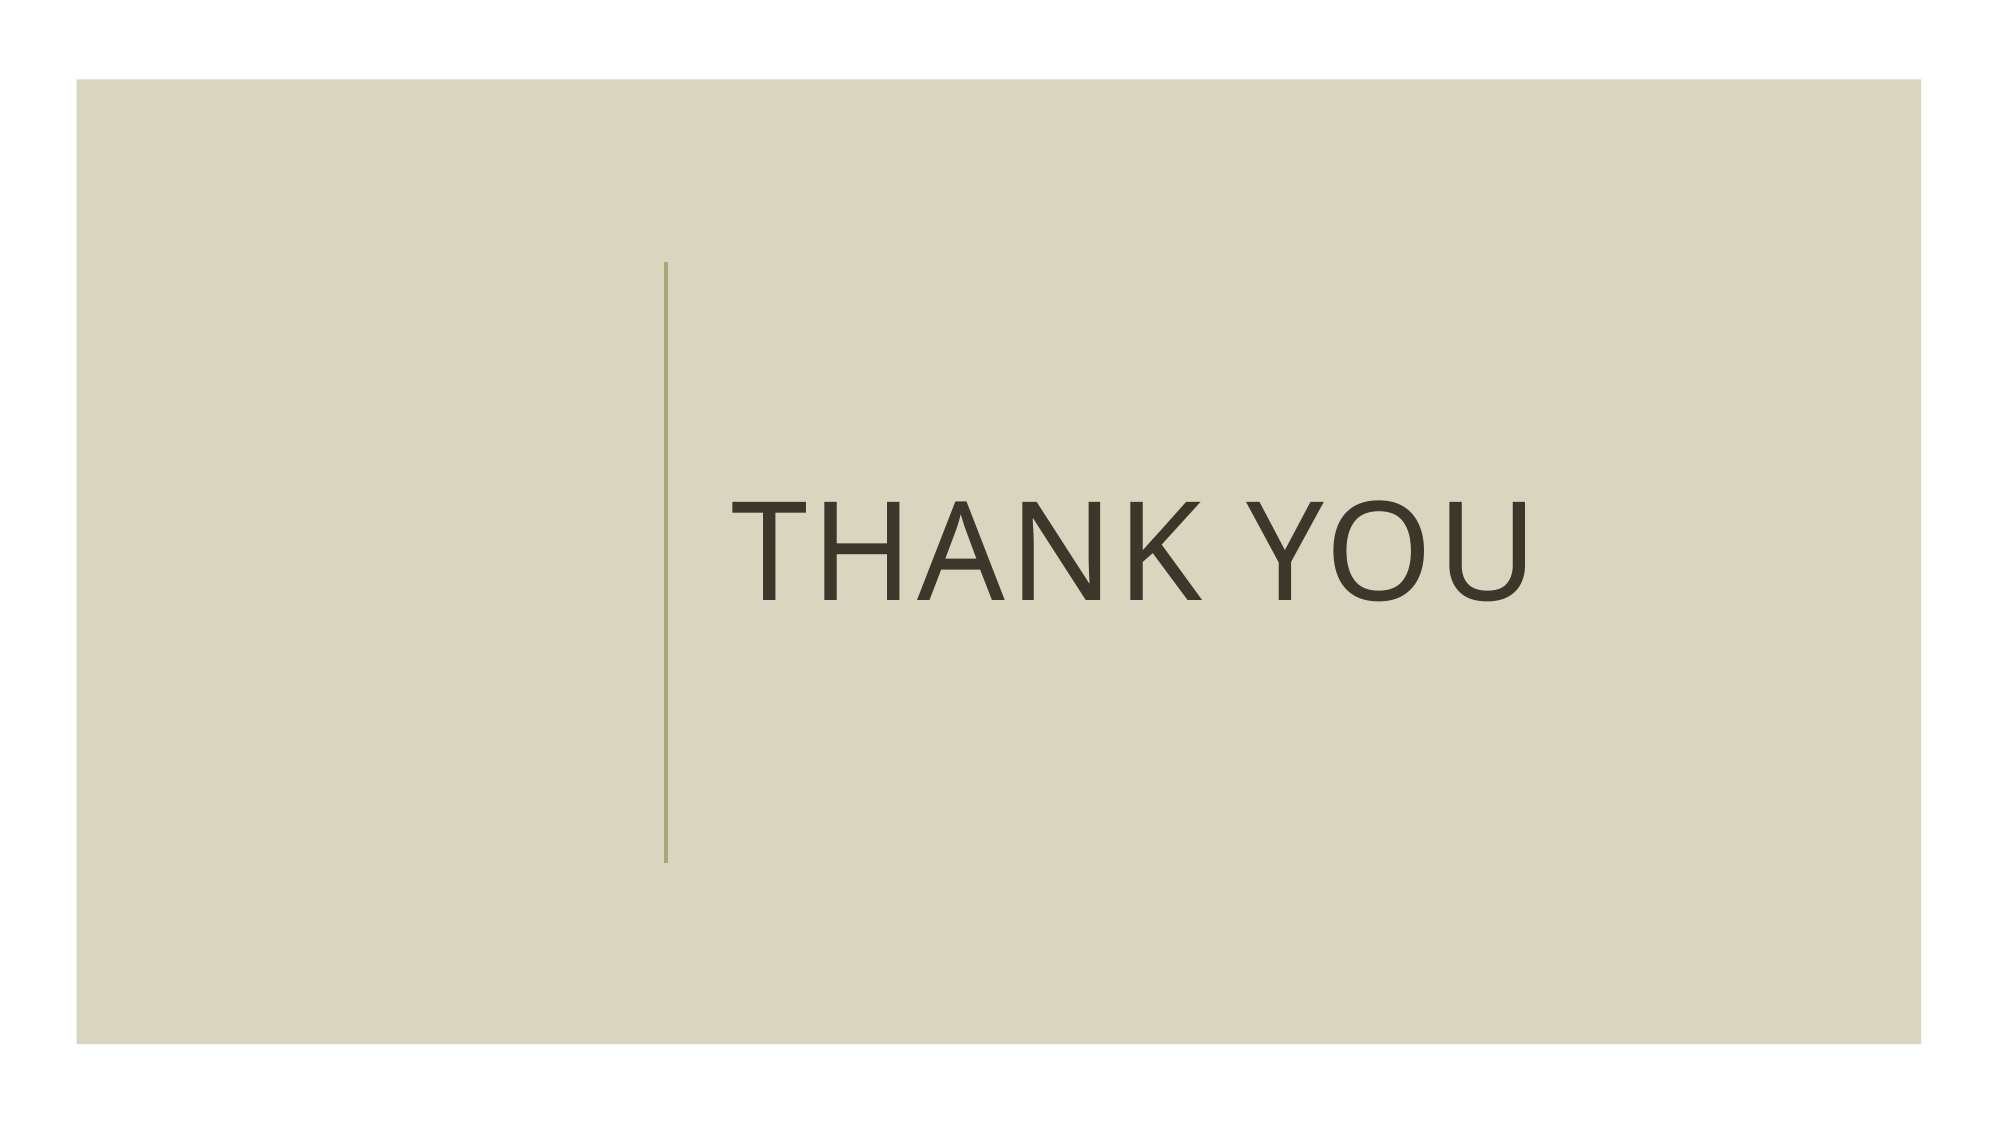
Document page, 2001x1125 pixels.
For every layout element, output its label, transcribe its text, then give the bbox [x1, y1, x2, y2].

text_box [75, 78, 1922, 1045]
text_box THANK YOU [716, 132, 1868, 991]
text_box [0, 0, 2000, 1125]
